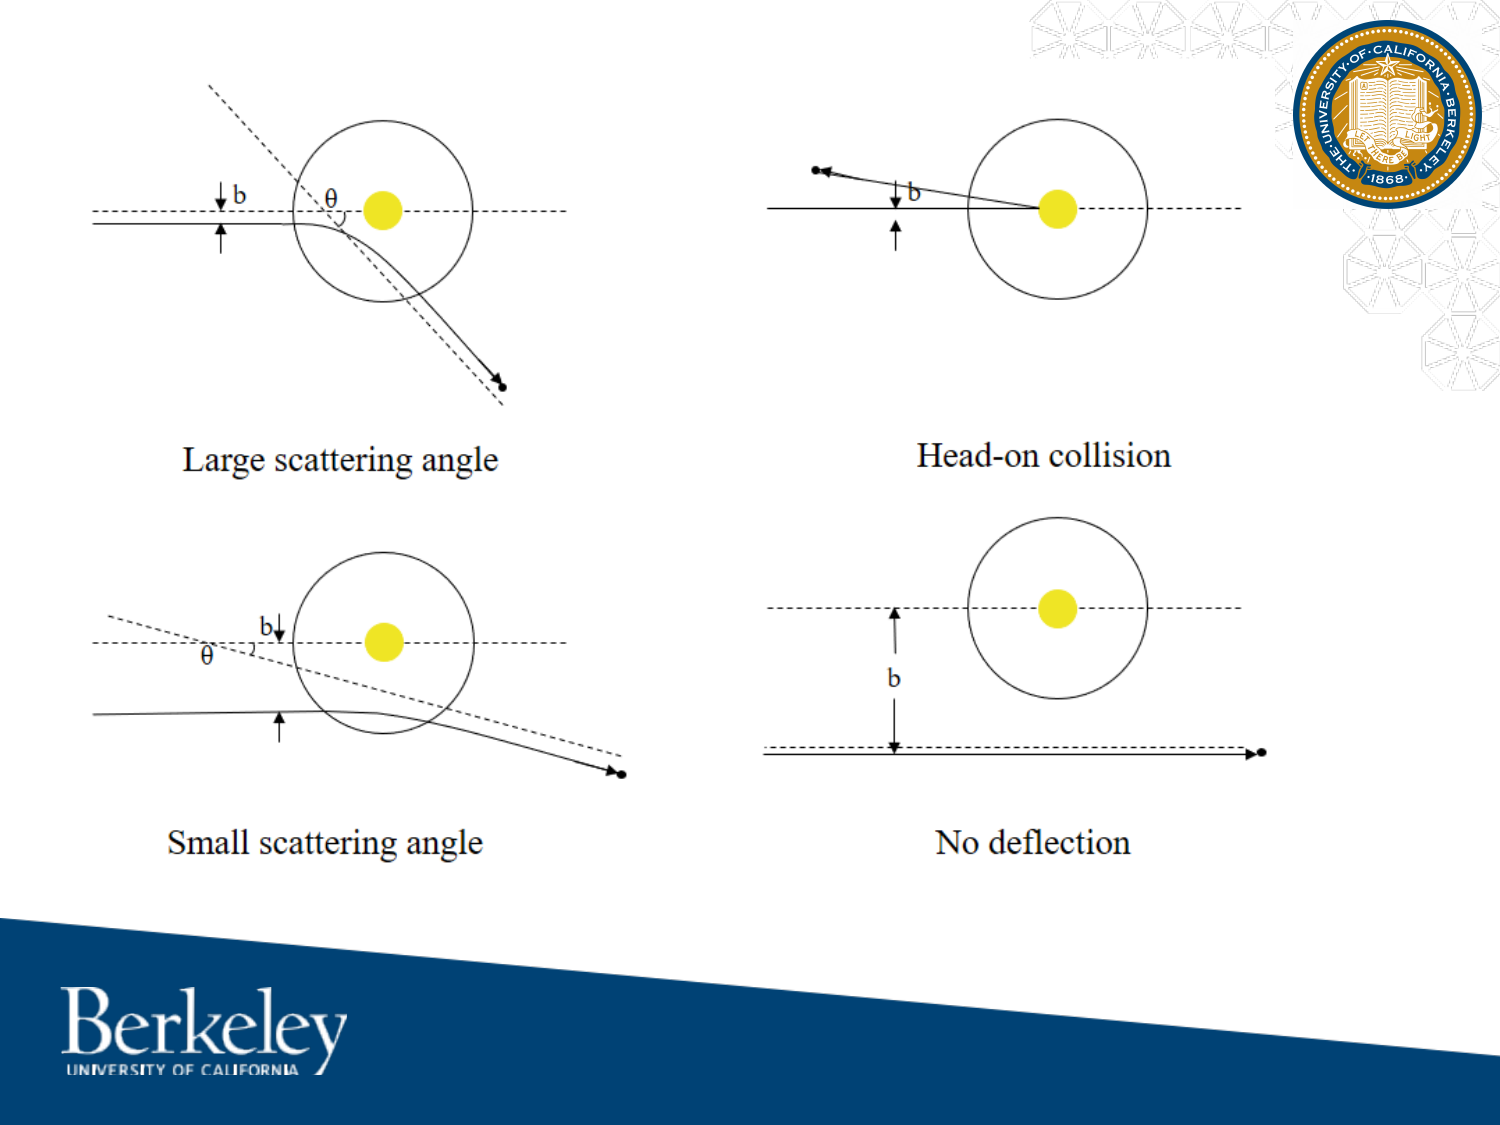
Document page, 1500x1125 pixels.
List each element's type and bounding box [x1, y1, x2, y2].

list [70, 59, 1276, 890]
picture [1293, 20, 1482, 209]
